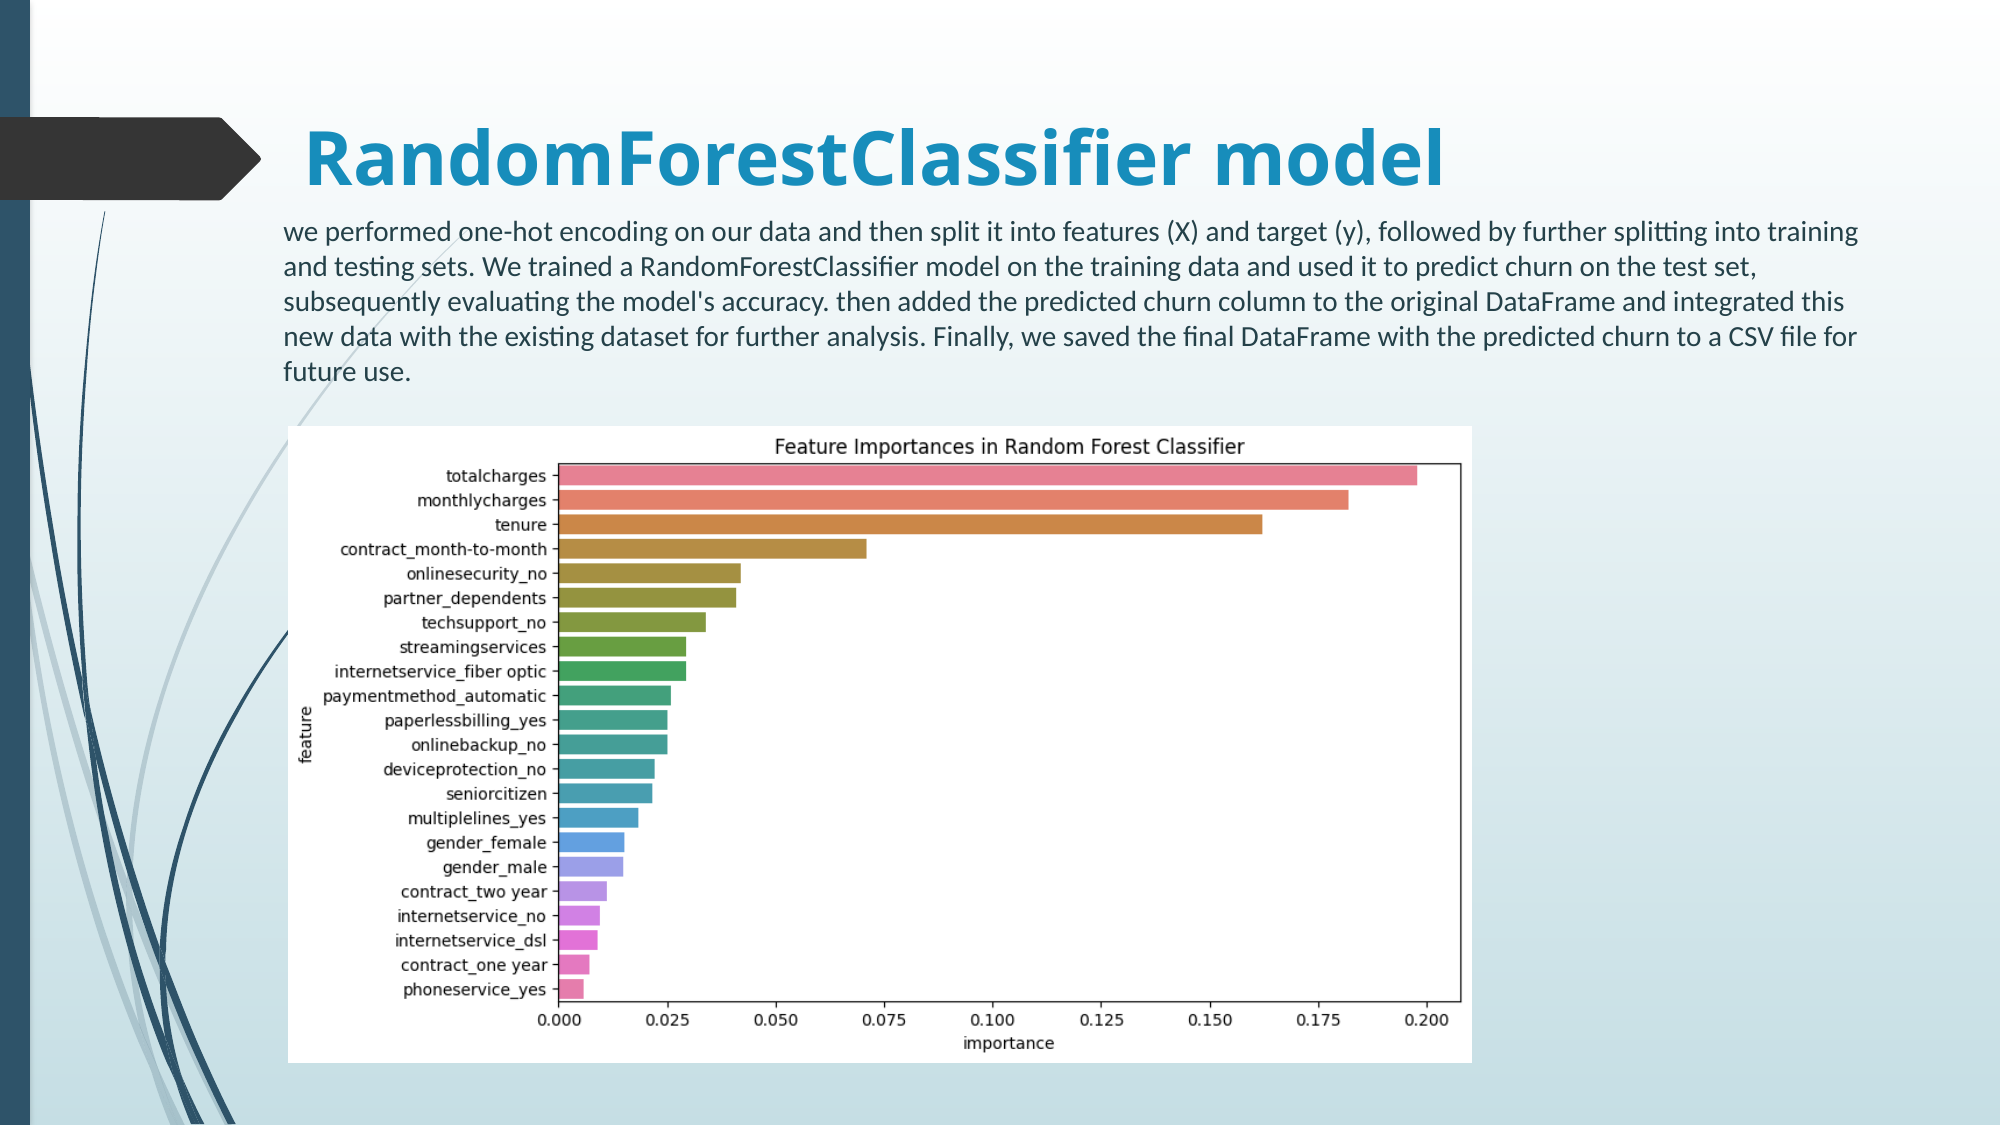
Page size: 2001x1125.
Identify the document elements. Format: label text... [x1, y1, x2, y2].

picture [288, 426, 1472, 1064]
list we performed one-hot encoding on our data and then split it into features (X) and target (y), followed by further splitting into training and testing sets. We trained a RandomForestClassifier model on the training data and used it to predict churn on the test set, subsequently evaluating the model's accuracy. then added the predicted churn column to the original DataFrame and integrated this new data with the existing dataset for further analysis. Finally, we saved the final DataFrame with the predicted churn to a CSV file for future use. [268, 204, 1888, 1063]
title RandomForestClassifier model [288, 102, 1888, 204]
